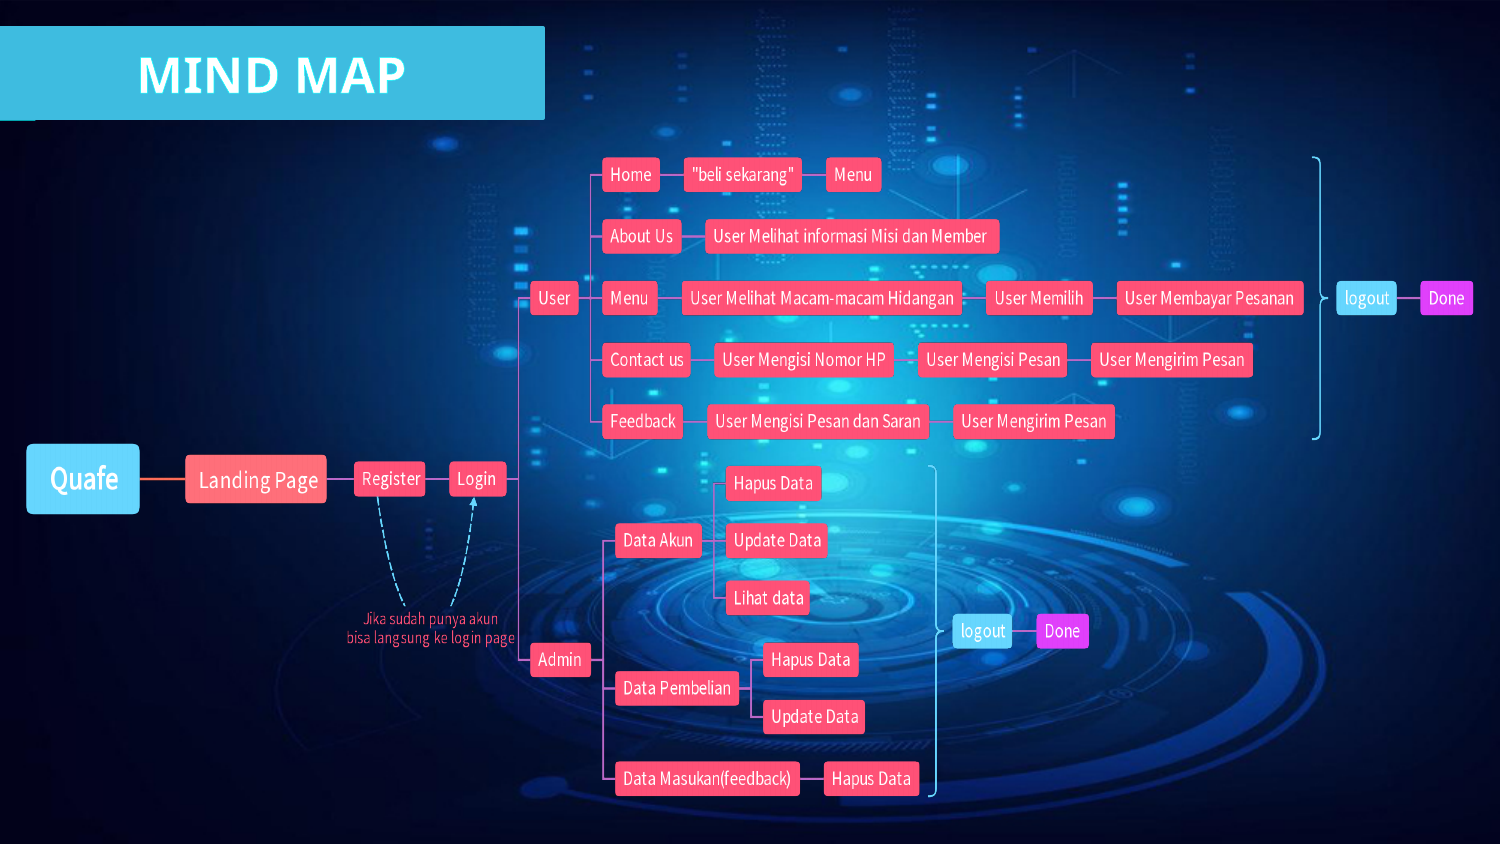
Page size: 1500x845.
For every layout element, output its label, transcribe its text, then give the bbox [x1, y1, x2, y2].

text_box MIND MAP [0, 26, 545, 120]
picture [0, 0, 1500, 844]
